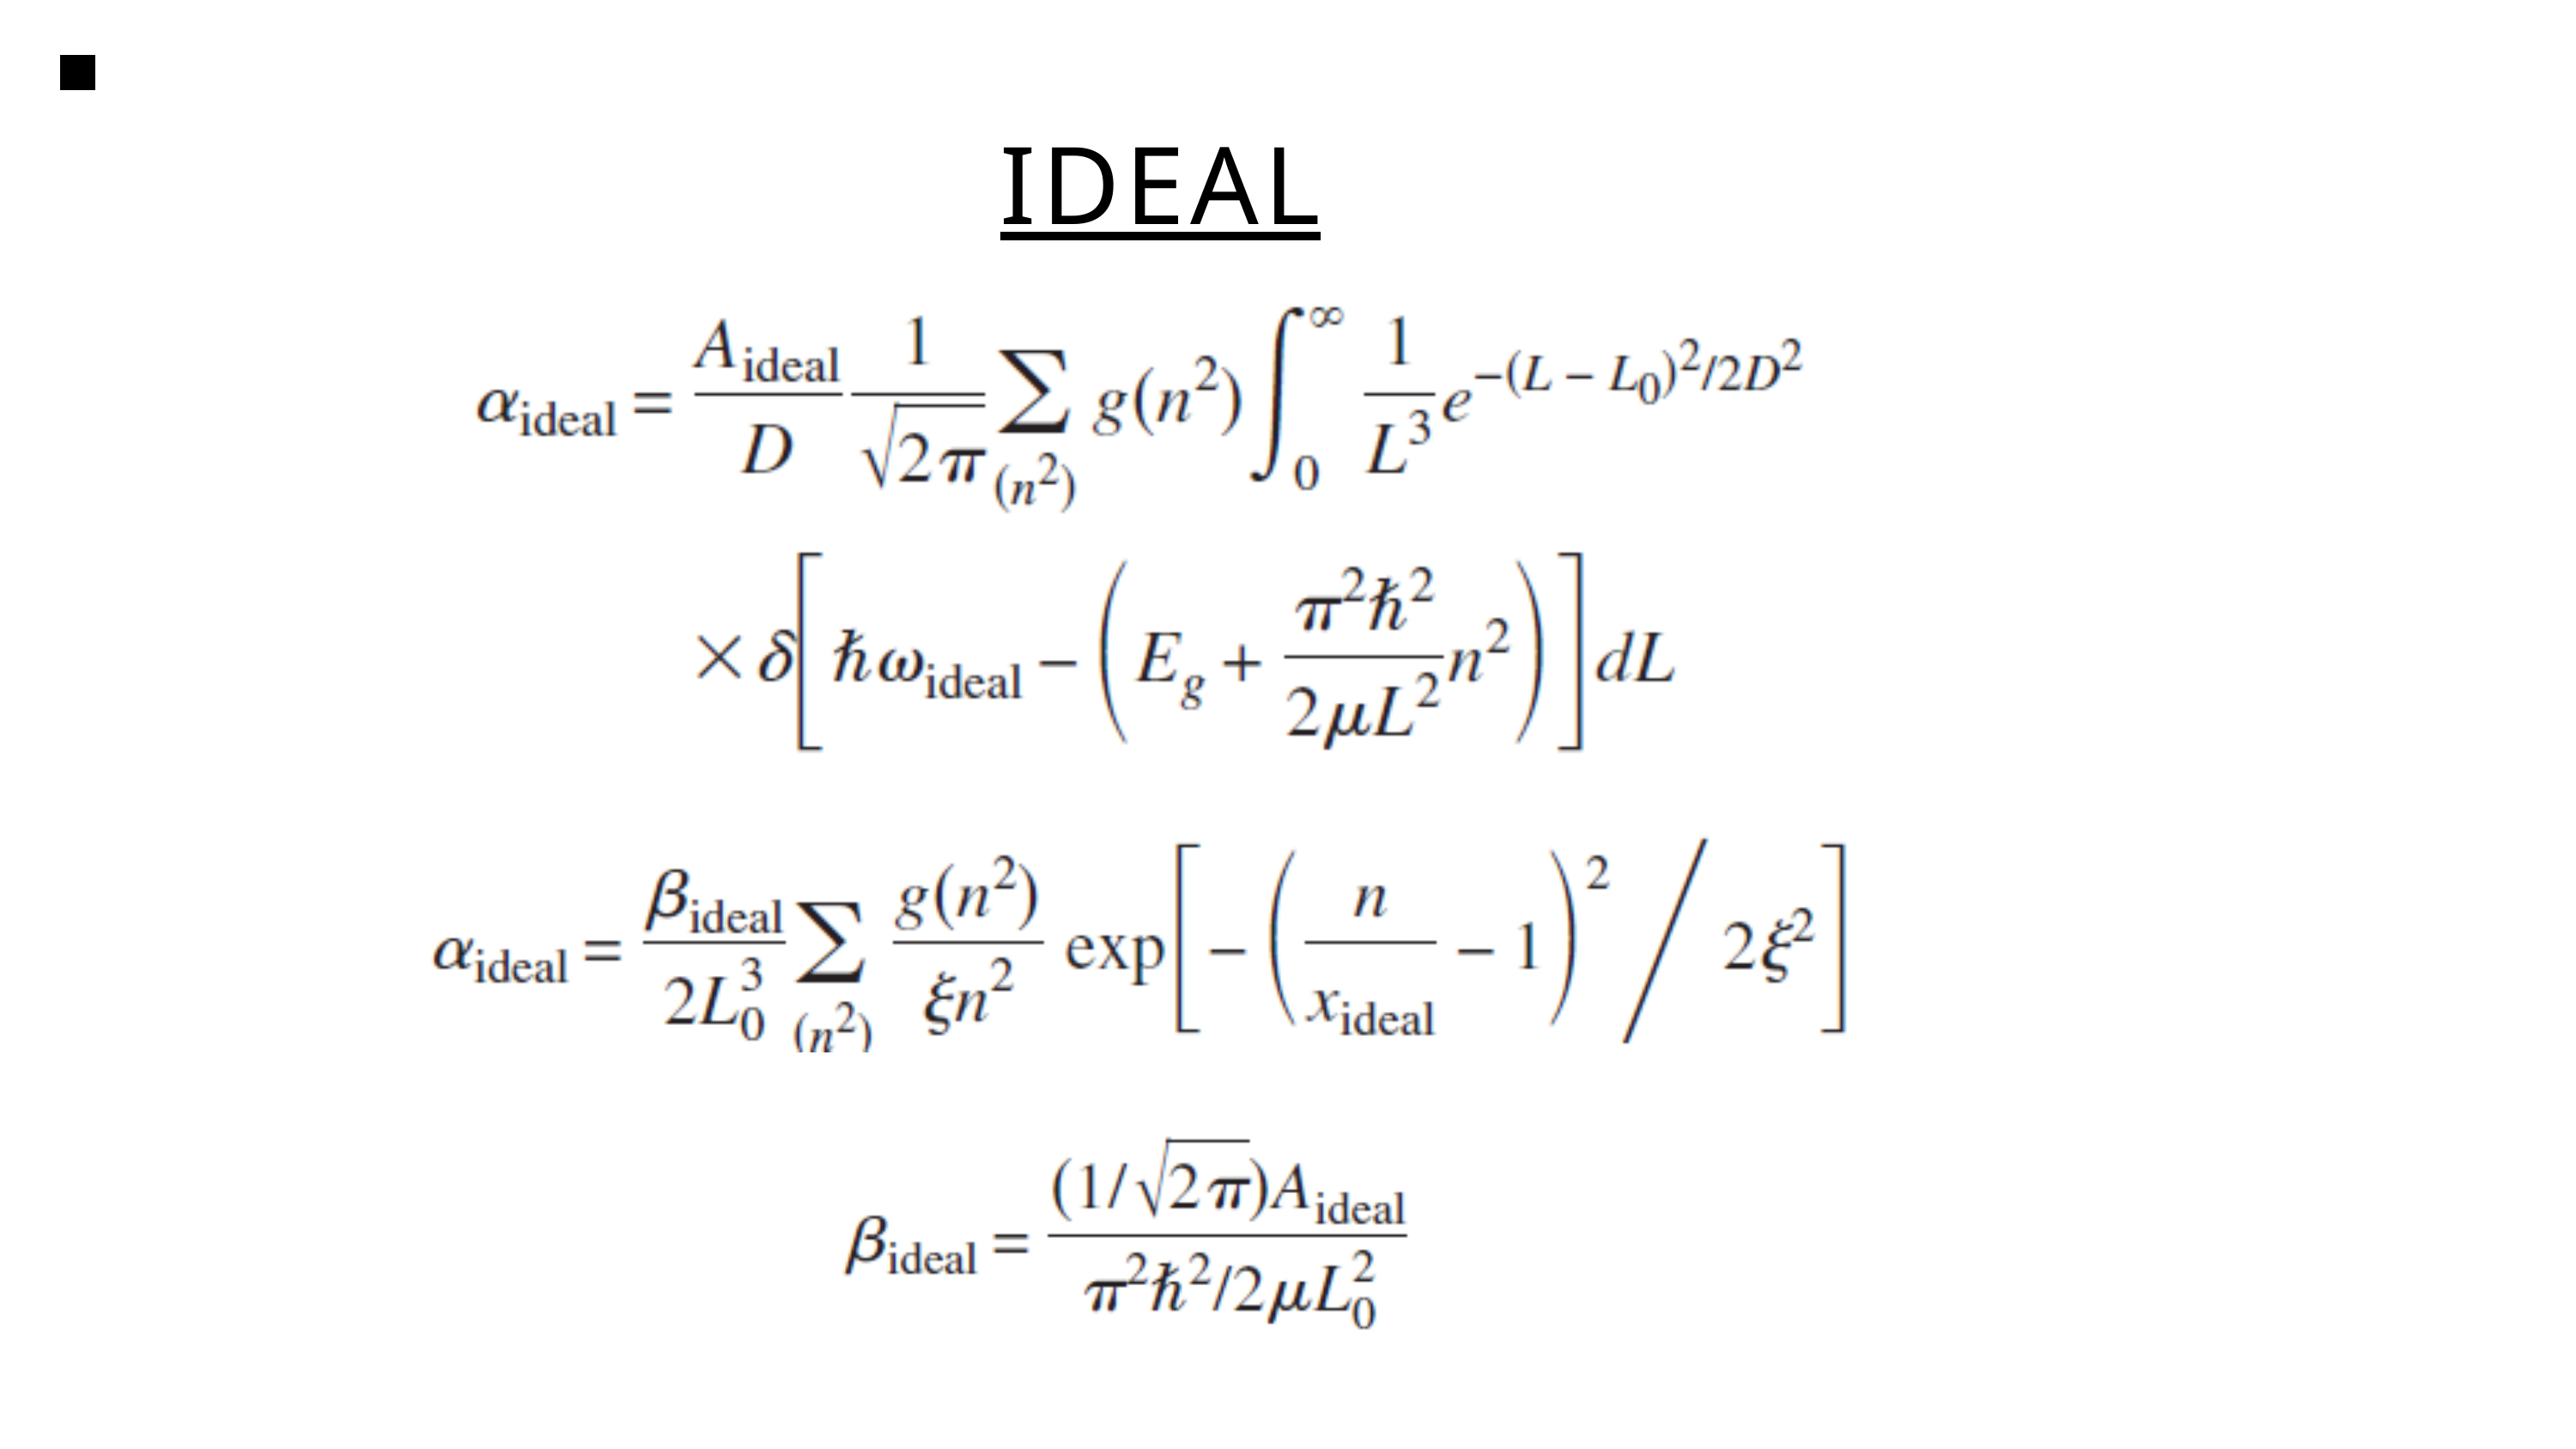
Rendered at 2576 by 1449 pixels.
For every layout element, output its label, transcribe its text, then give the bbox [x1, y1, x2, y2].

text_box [59, 54, 96, 90]
text_box [408, 821, 1866, 1052]
text_box IDEAL [59, 94, 2262, 246]
text_box [841, 1109, 1419, 1367]
text_box [408, 263, 1852, 765]
